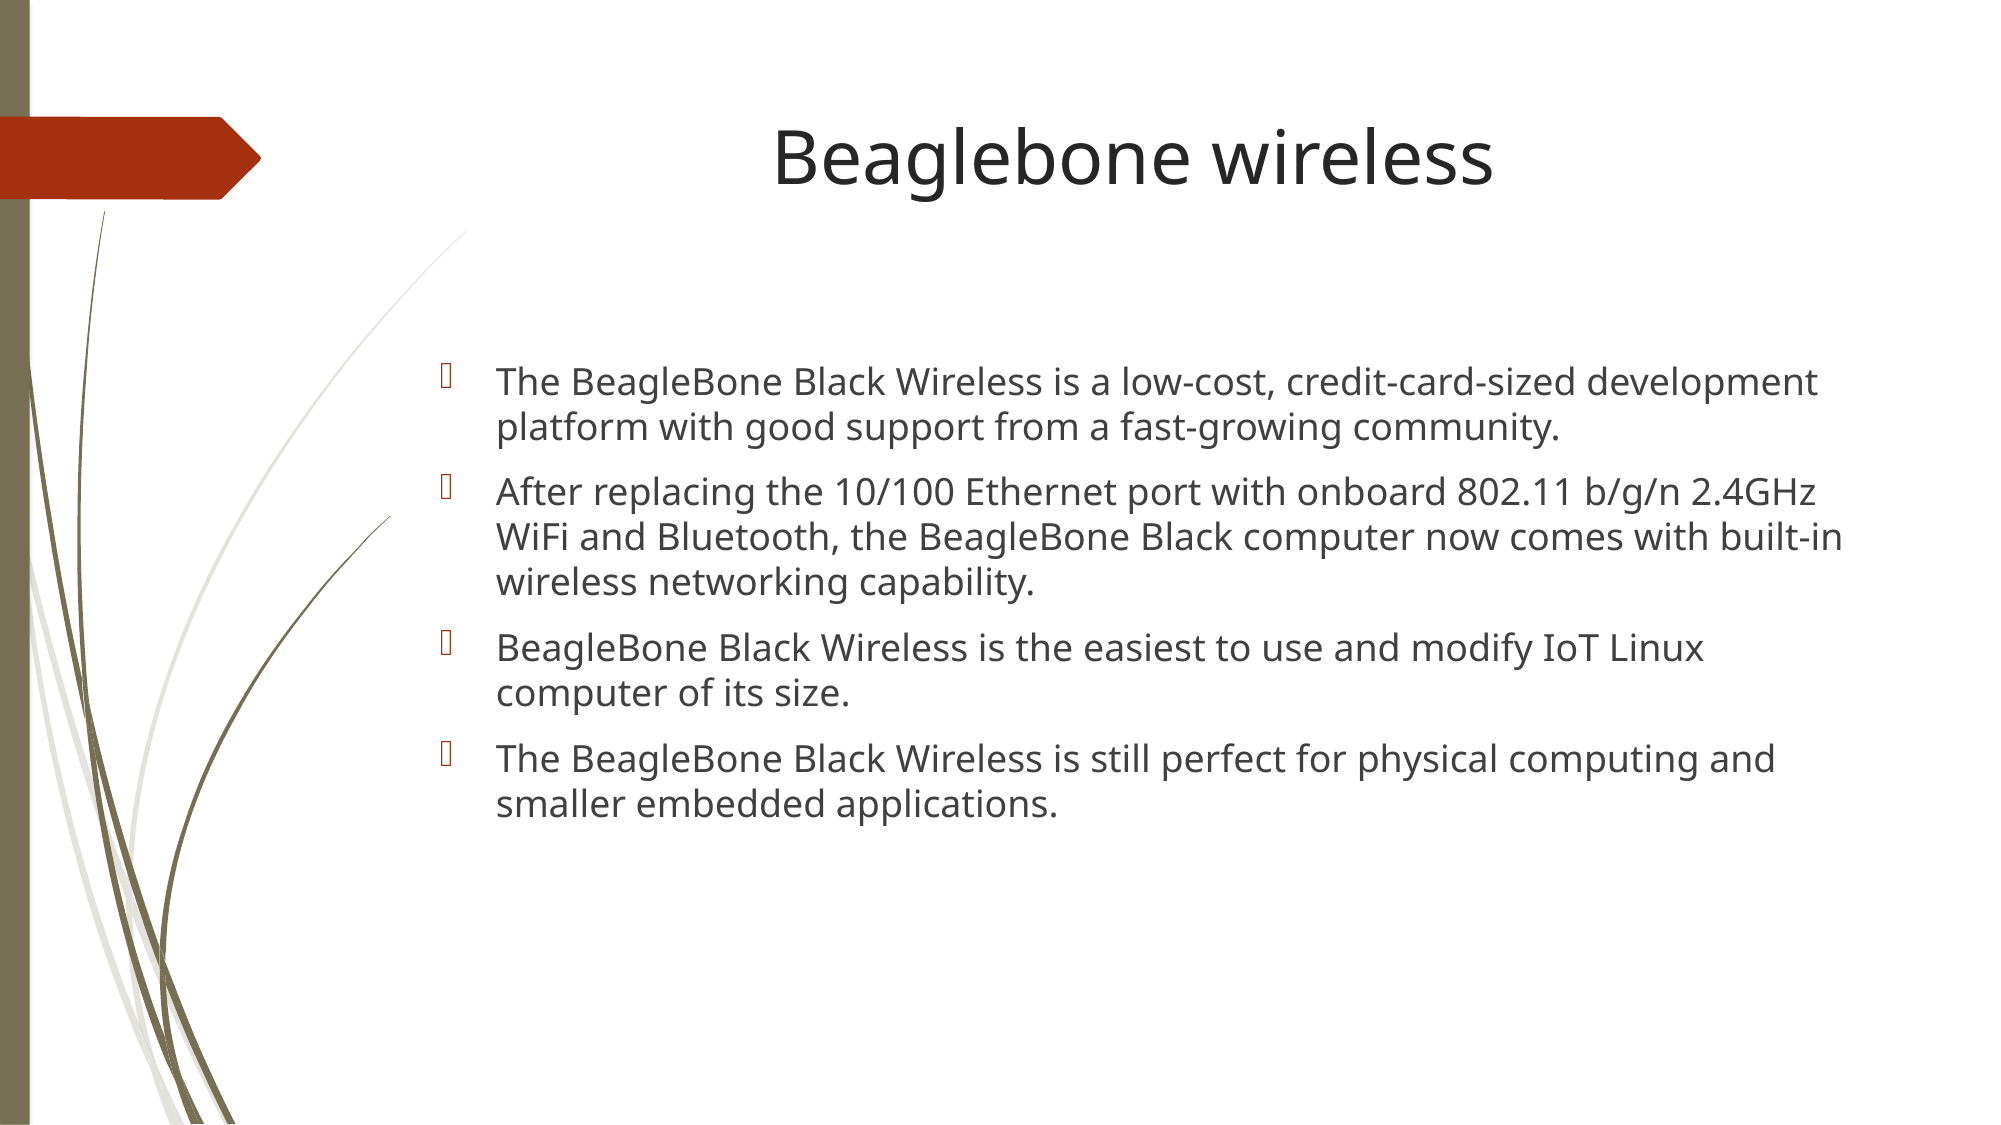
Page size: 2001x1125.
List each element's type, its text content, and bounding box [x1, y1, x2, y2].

text_box Beaglebone wireless [425, 102, 1887, 313]
text_box The BeagleBone Black Wireless is a low-cost, credit-card-sized development platform with good support from a fast-growing community. After replacing the 10/100 Ethernet port with onboard 802.11 b/g/n 2.4GHz WiFi and Bluetooth, the BeagleBone Black computer now comes with built-in wireless networking capability. BeagleBone Black Wireless is the easiest to use and modify IoT Linux computer of its size. The BeagleBone Black Wireless is still perfect for physical computing and smaller embedded applications. [424, 350, 1887, 970]
